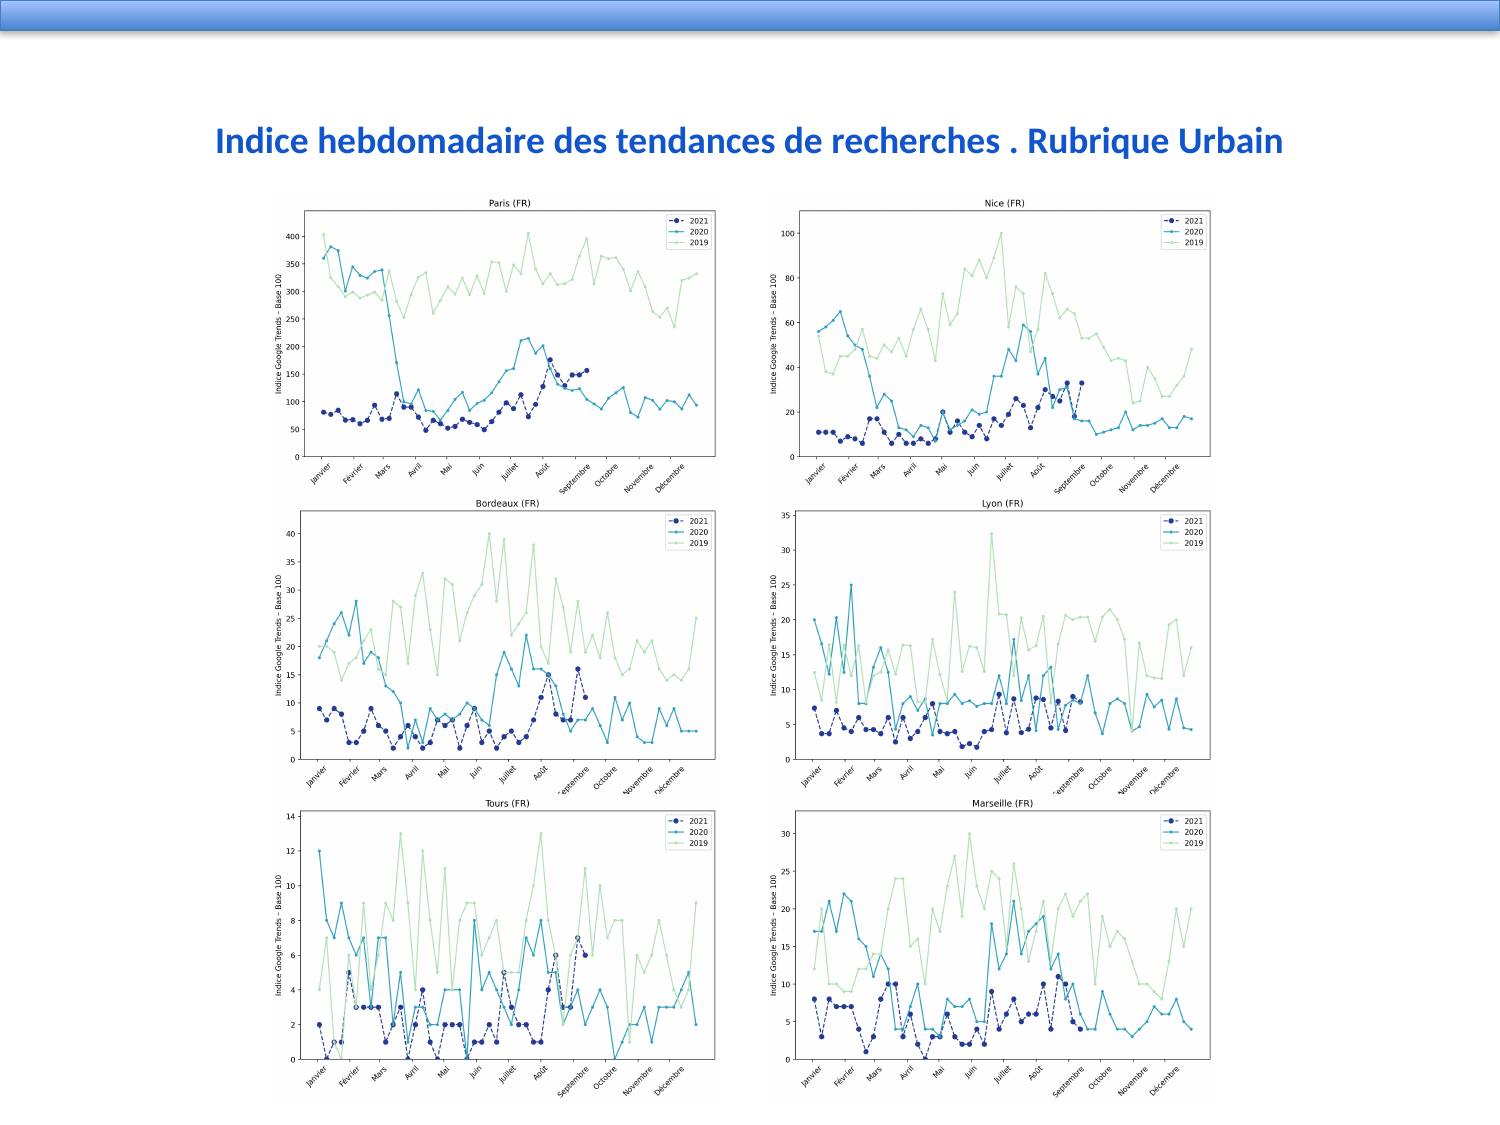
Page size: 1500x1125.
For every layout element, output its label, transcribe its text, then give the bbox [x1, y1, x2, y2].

title Indice hebdomadaire des tendances de recherches . Rubrique Urbain [75, 45, 1425, 233]
picture [764, 194, 1216, 1104]
picture [269, 194, 721, 1104]
text_box [0, 0, 1500, 31]
